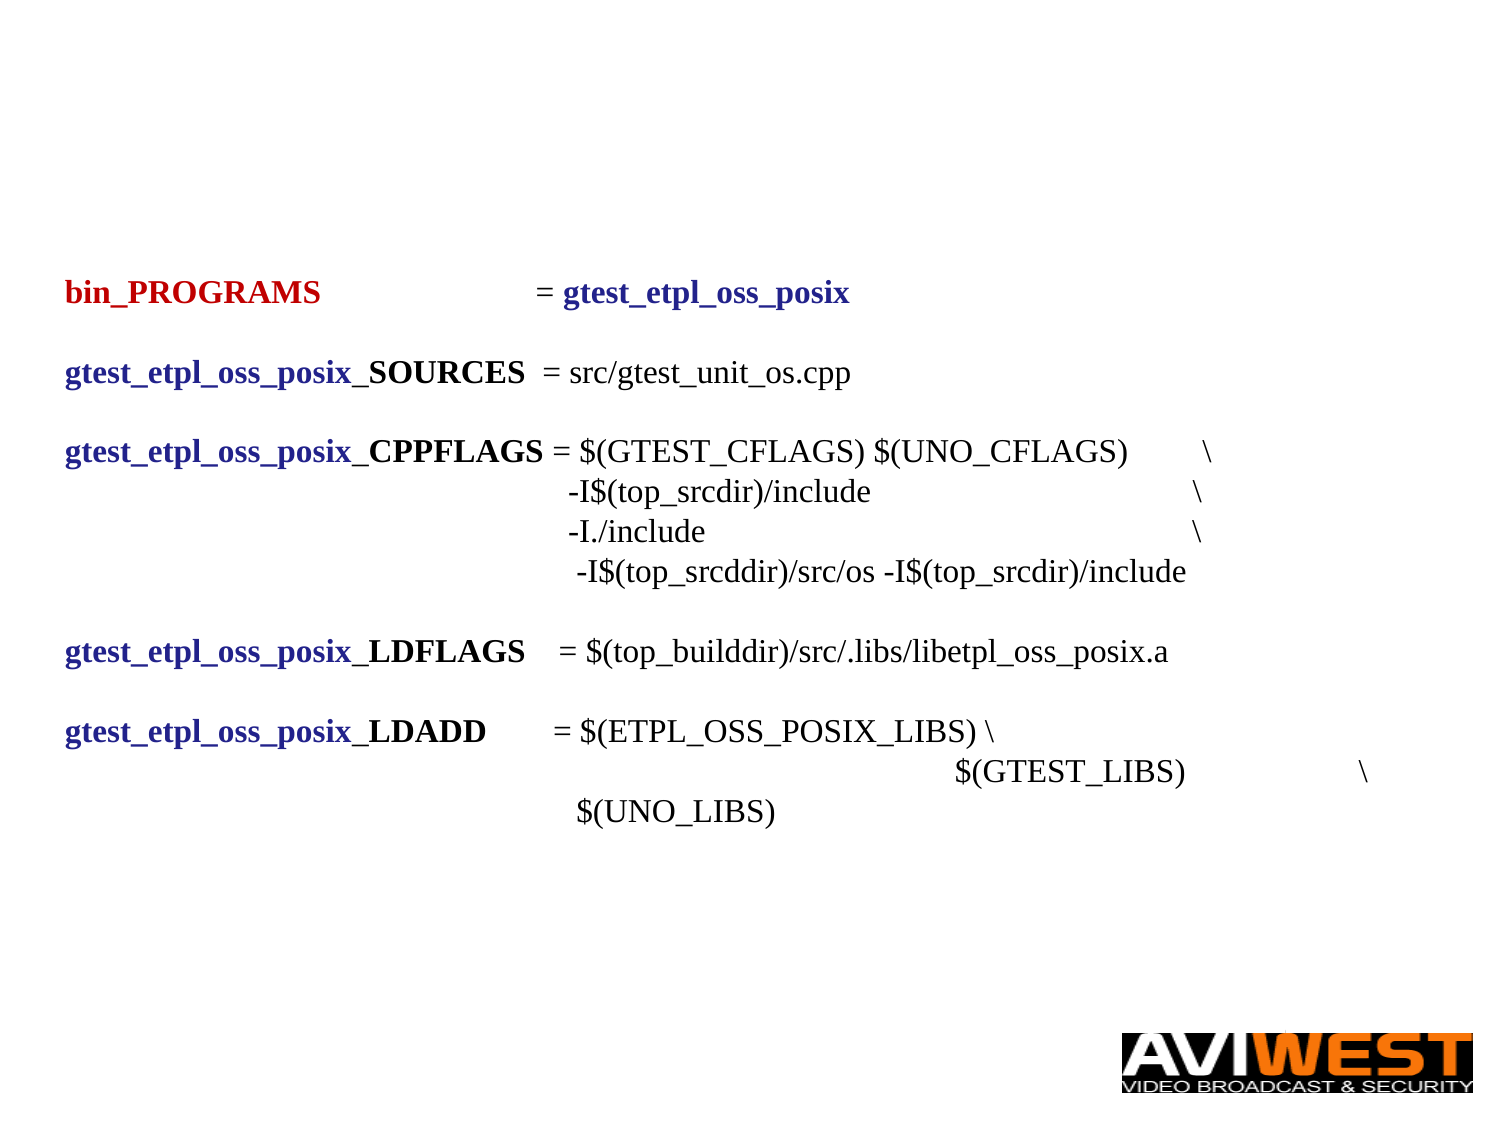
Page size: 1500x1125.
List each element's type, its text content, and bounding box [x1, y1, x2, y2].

picture [1122, 1033, 1473, 1093]
text_box bin_PROGRAMS = gtest_etpl_oss_posix gtest_etpl_oss_posix_SOURCES = src/gtest_unit_os.cpp gtest_etpl_oss_posix_CPPFLAGS = $(GTEST_CFLAGS) $(UNO_CFLAGS) \ -I$(top_srcdir)/include \ -I./include \ -I$(top_srcddir)/src/os -I$(top_srcdir)/include gtest_etpl_oss_posix_LDFLAGS = $(top_builddir)/src/.libs/libetpl_oss_posix.a gtest_etpl_oss_posix_LDADD = $(ETPL_OSS_POSIX_LIBS) \ $(GTEST_LIBS) \ $(UNO_LIBS) [50, 262, 1388, 837]
